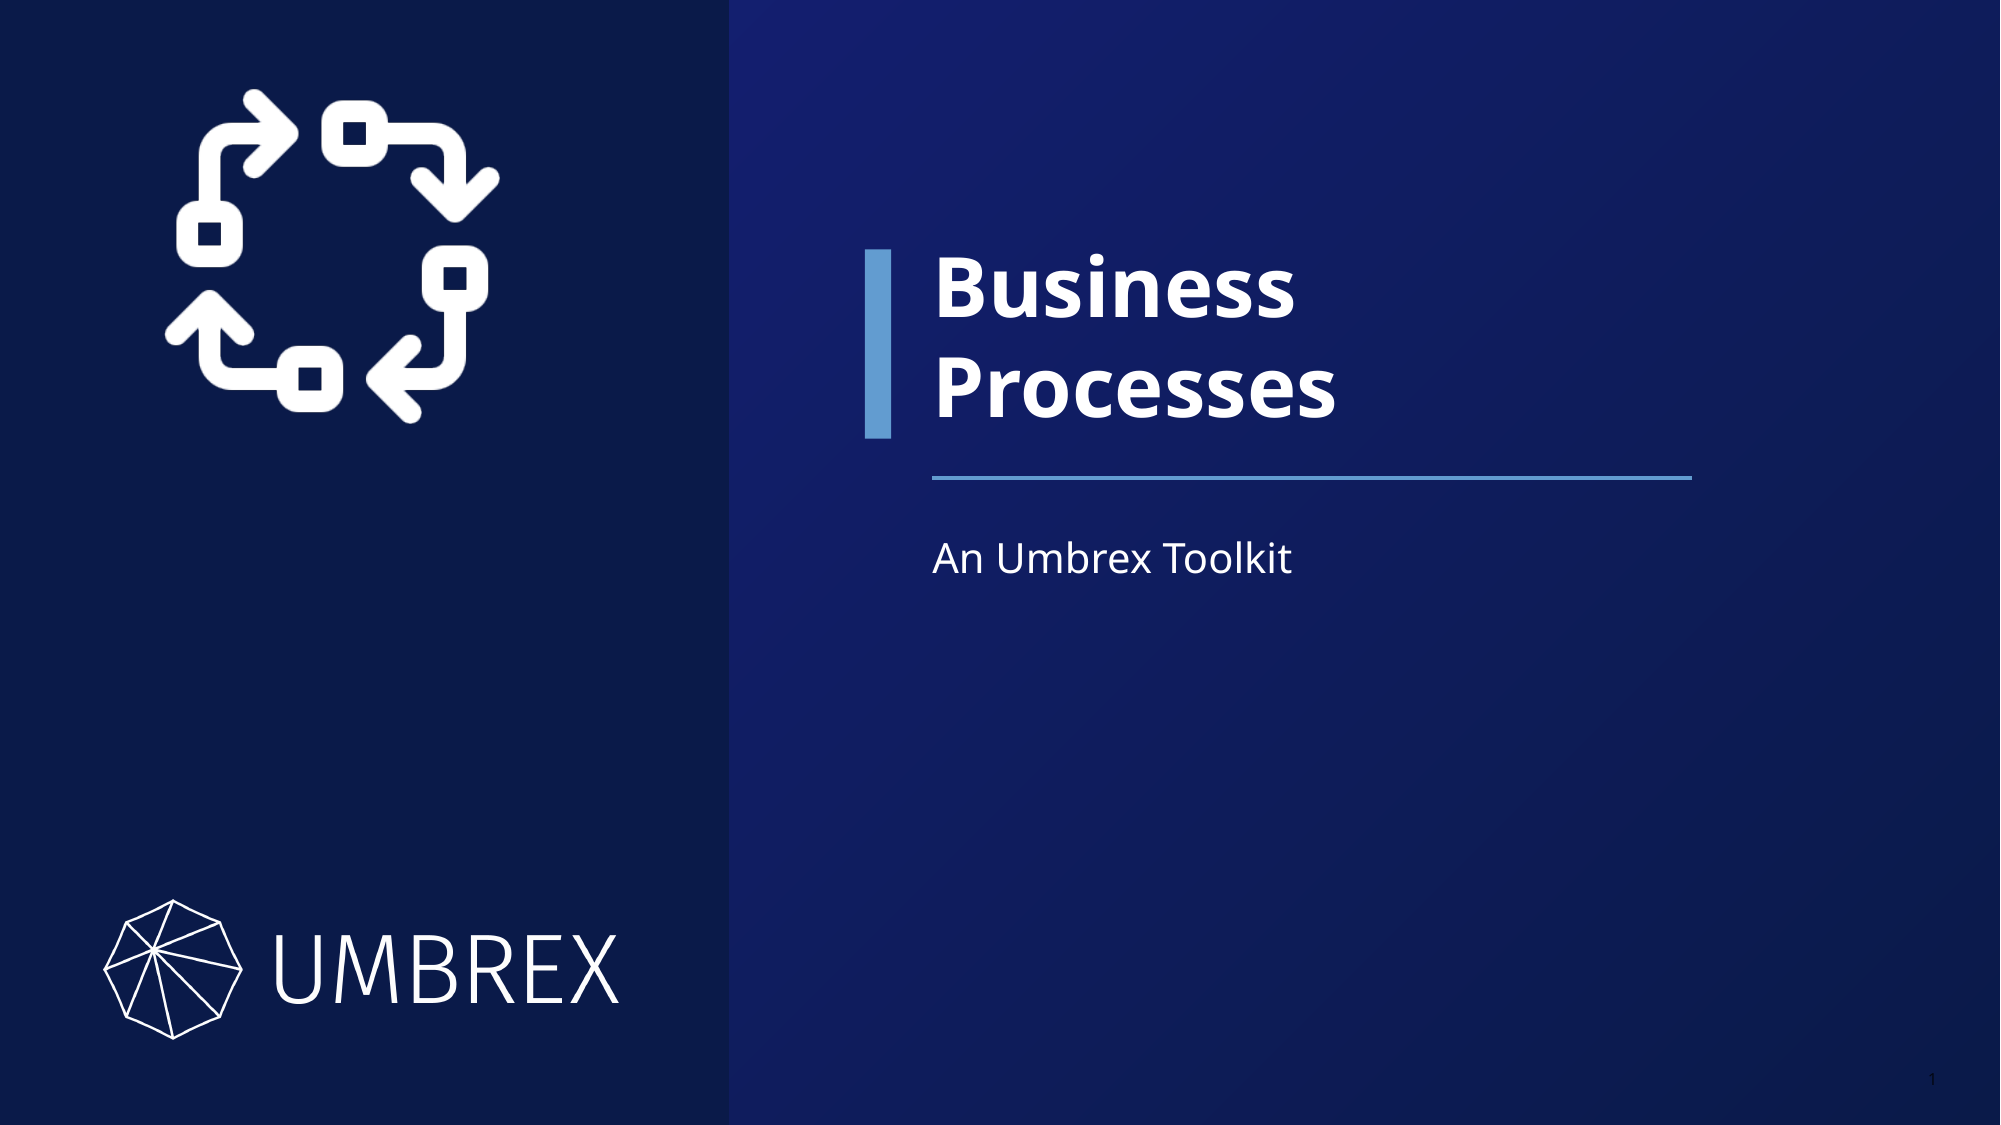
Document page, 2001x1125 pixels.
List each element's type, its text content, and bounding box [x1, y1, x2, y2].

picture [154, 78, 511, 435]
picture [103, 899, 619, 1040]
text_box [0, 0, 730, 1125]
list Business Processes [932, 245, 1690, 435]
list An Umbrex Toolkit [932, 542, 1715, 619]
